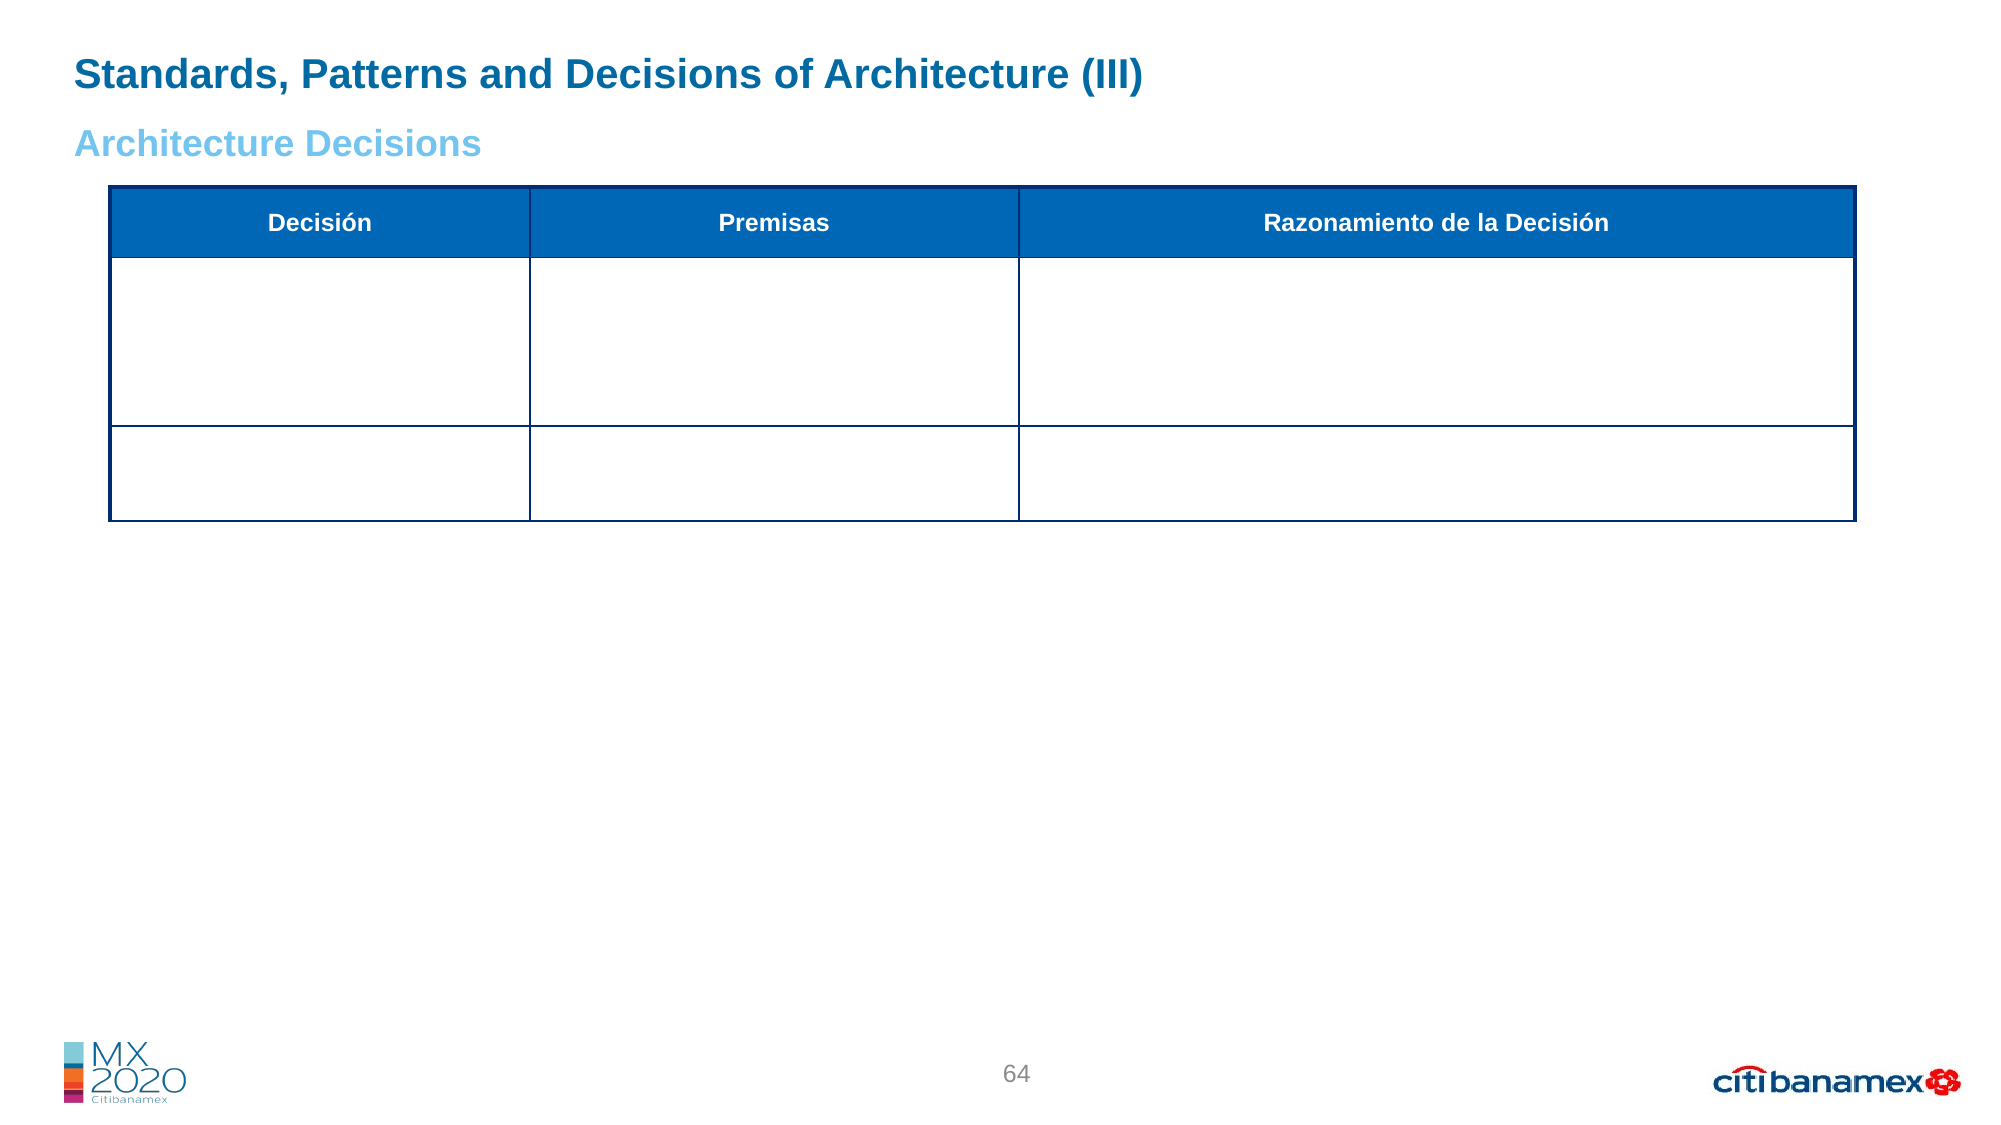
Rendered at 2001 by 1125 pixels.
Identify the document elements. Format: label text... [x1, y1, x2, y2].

picture [131, 1042, 144, 1050]
table_cell [112, 427, 529, 520]
picture [1707, 1063, 1964, 1097]
table_cell [112, 258, 529, 425]
table_header Decisión [112, 189, 529, 257]
table_header Razonamiento de la Decisión [1020, 189, 1853, 257]
picture [64, 1042, 186, 1103]
text_box Architecture Decisions [66, 111, 1240, 172]
picture [97, 1042, 117, 1060]
table_header Premisas [531, 189, 1018, 257]
table_cell [1020, 258, 1853, 425]
table_cell [1020, 427, 1853, 520]
table_cell [531, 258, 1018, 425]
table_cell [531, 427, 1018, 520]
text_box Standards, Patterns and Decisions of Architecture (III) [66, 38, 1311, 104]
